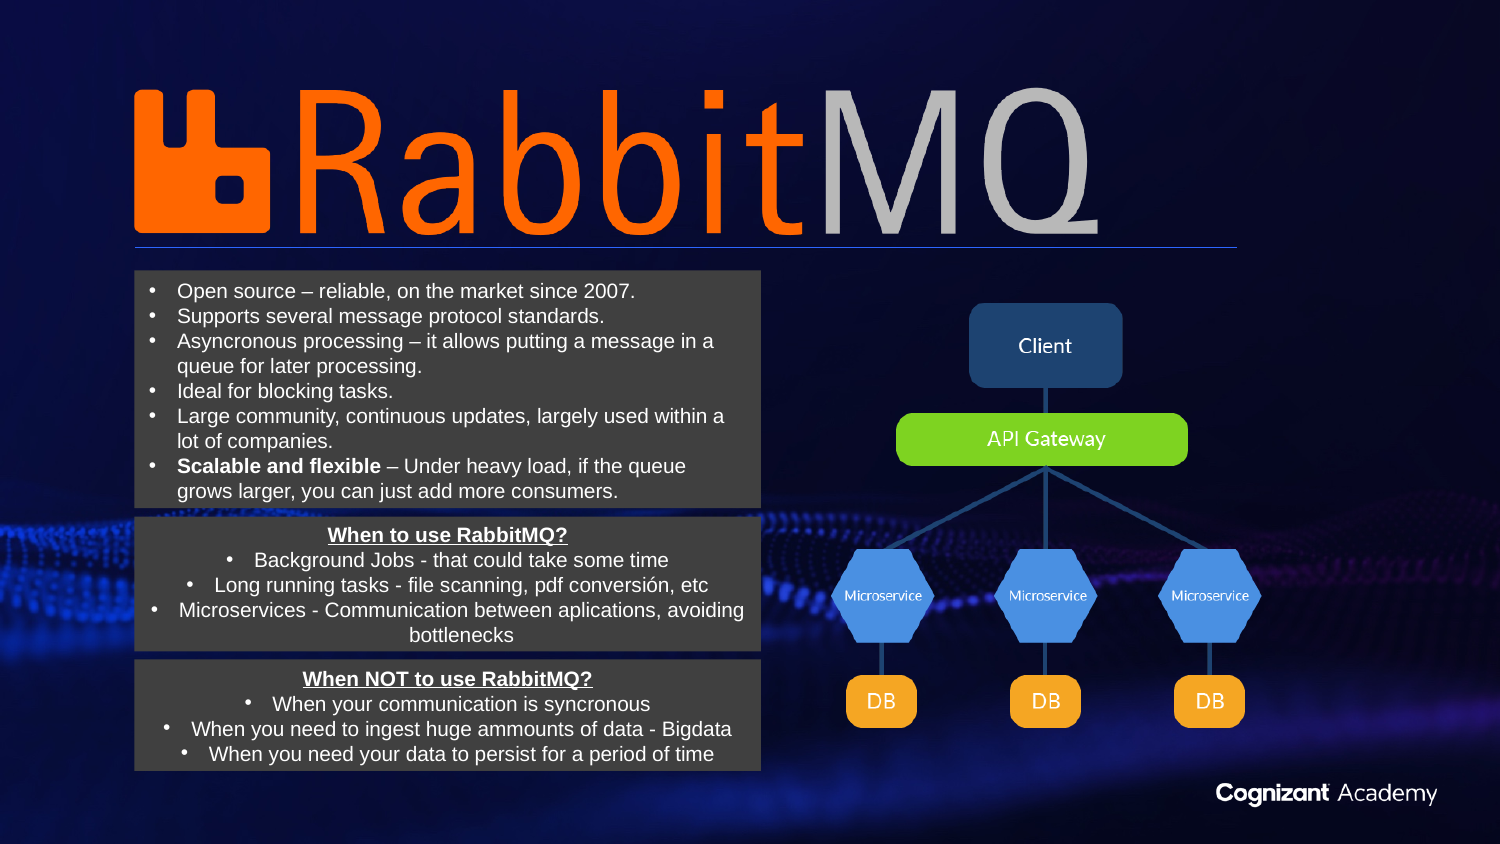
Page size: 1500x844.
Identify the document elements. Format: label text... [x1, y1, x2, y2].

text_box When to use RabbitMQ? Background Jobs - that could take some time Long running tasks - file scanning, pdf conversión, etc Microservices - Communication between aplications, avoiding bottlenecks [133, 516, 762, 652]
text_box Open source – reliable, on the market since 2007. Supports several message protocol standards. Asyncronous processing – it allows putting a message in a queue for later processing. Ideal for blocking tasks. Large community, continuous updates, largely used within a lot of companies. Scalable and flexible – Under heavy load, if the queue grows larger, you can just add more consumers. [133, 269, 762, 509]
text_box When NOT to use RabbitMQ? When your communication is syncronous When you need to ingest huge ammounts of data - Bigdata When you need your data to persist for a period of time [133, 658, 762, 772]
picture [0, 0, 1500, 844]
